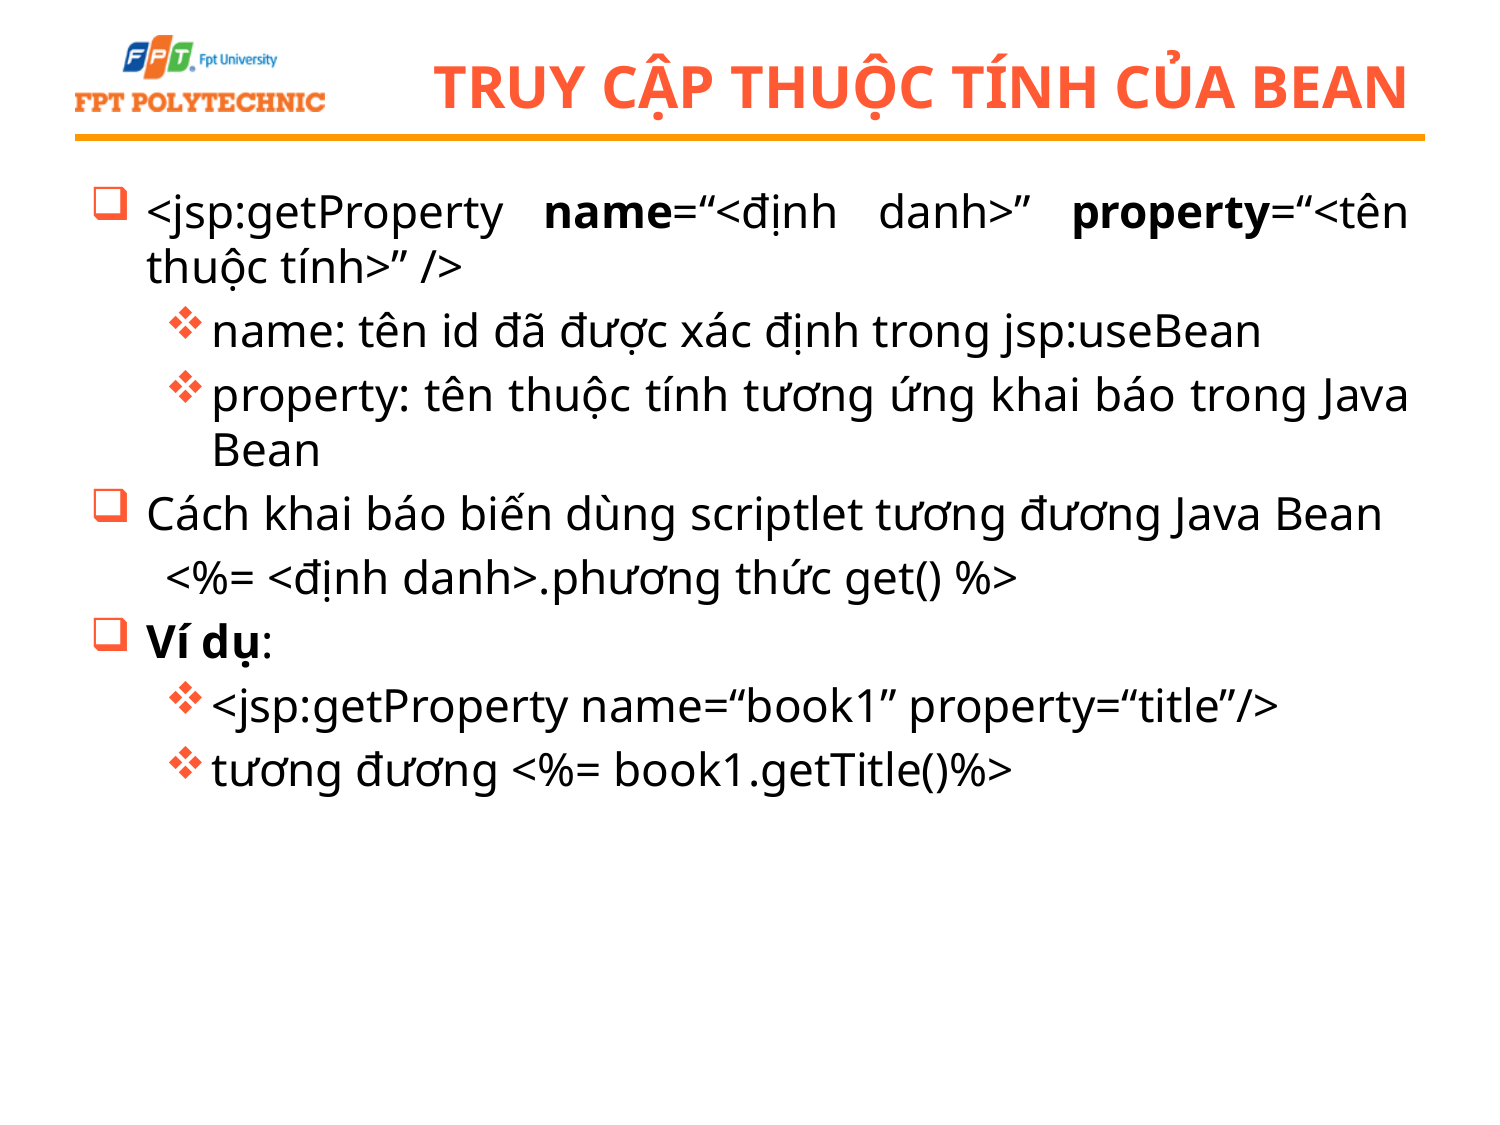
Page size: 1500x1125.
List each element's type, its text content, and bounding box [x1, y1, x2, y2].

list <jsp:getProperty name=“<định danh>” property=“<tên thuộc tính>” /> name: tên id đã được xác định trong jsp:useBean property: tên thuộc tính tương ứng khai báo trong Java Bean Cách khai báo biến dùng scriptlet tương đương Java Bean <%= <định danh>.phương thức get() %> Ví dụ: <jsp:getProperty name=“book1” property=“title”/> tương đương <%= book1.getTitle()%> [75, 174, 1425, 1038]
picture [75, 35, 325, 112]
title Truy cập thuộc tính của bean [337, 45, 1425, 125]
